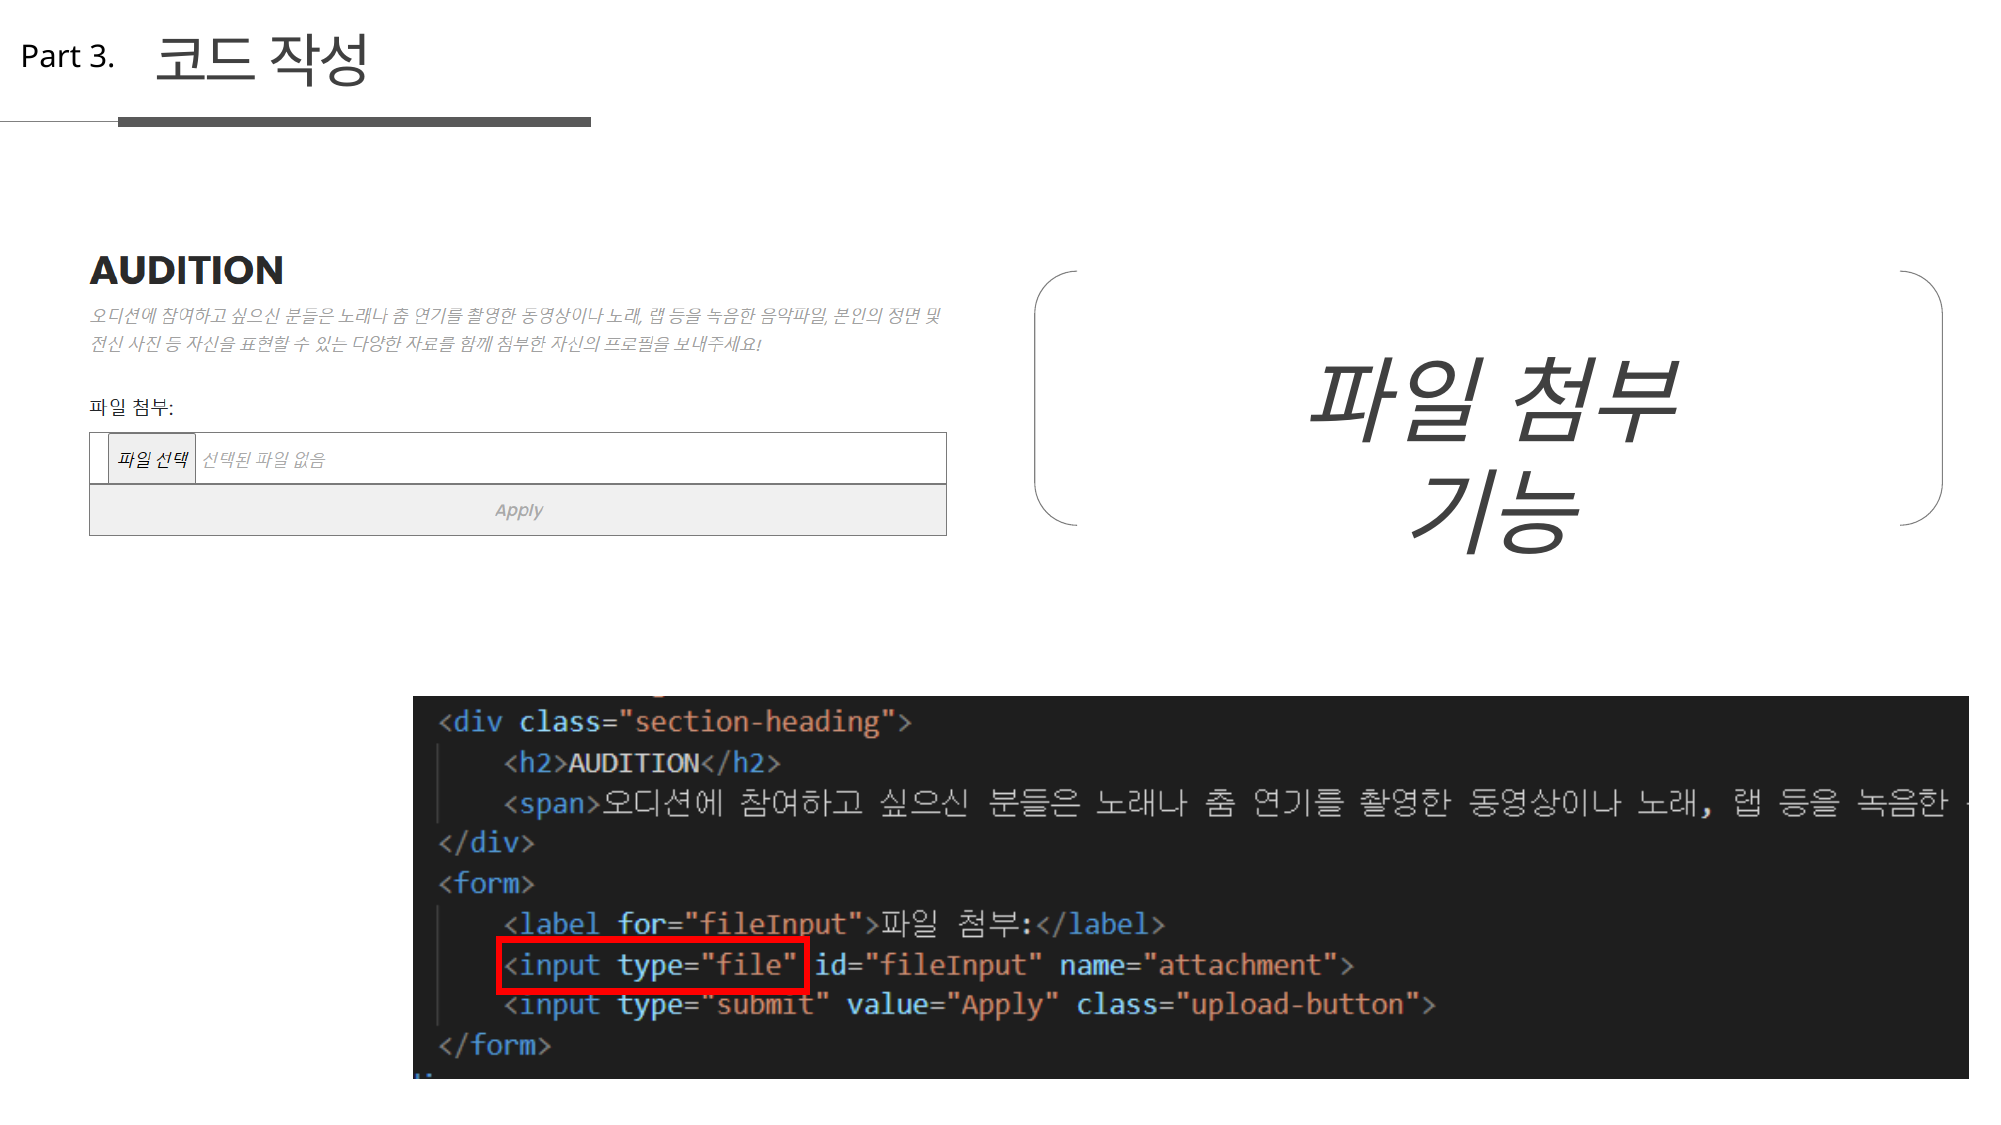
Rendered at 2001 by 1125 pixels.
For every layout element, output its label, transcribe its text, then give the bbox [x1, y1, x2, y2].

text_box 코드 작성 [139, 16, 388, 102]
picture [413, 696, 1969, 1080]
text_box Part 3. [5, 28, 131, 81]
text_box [1034, 271, 1943, 577]
picture [39, 146, 966, 609]
